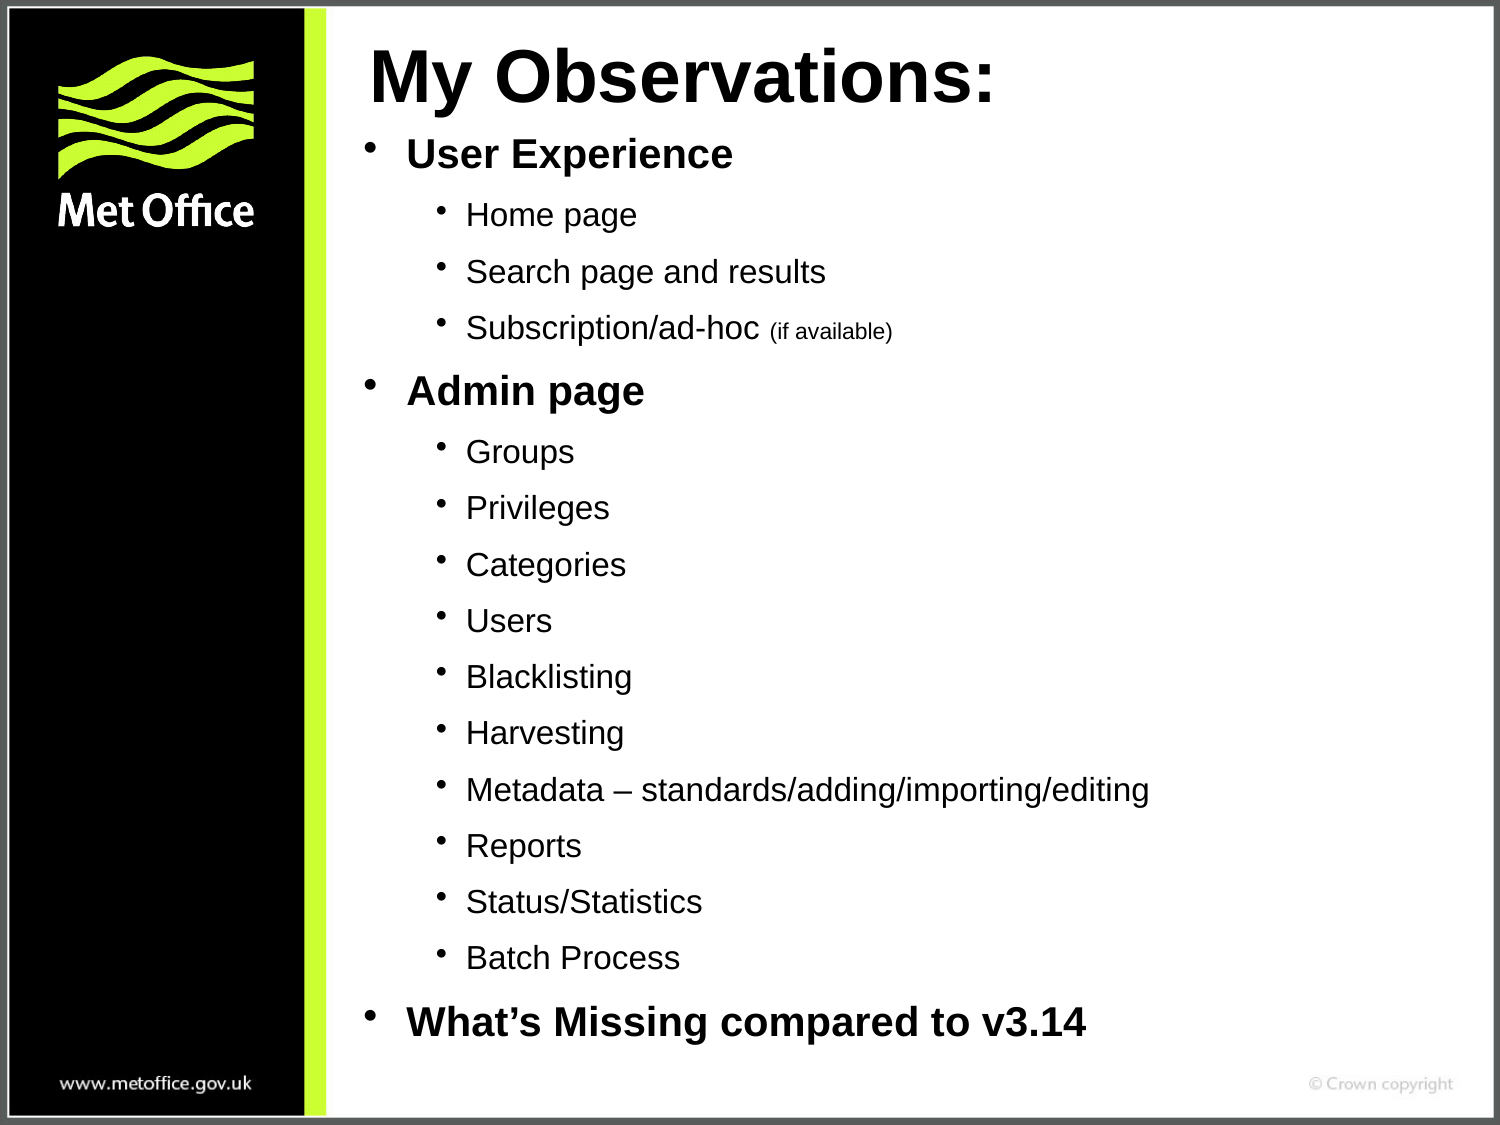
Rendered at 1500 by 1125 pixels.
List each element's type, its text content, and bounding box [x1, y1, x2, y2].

picture [2, 2, 1498, 1123]
list User Experience Home page Search page and results Subscription/ad-hoc (if available) Admin page Groups Privileges Categories Users Blacklisting Harvesting Metadata – standards/adding/importing/editing Reports Status/Statistics Batch Process What’s Missing compared to v3.14 [348, 125, 1471, 1125]
title My Observations: [354, 19, 1500, 126]
picture [1471, 126, 1498, 1123]
